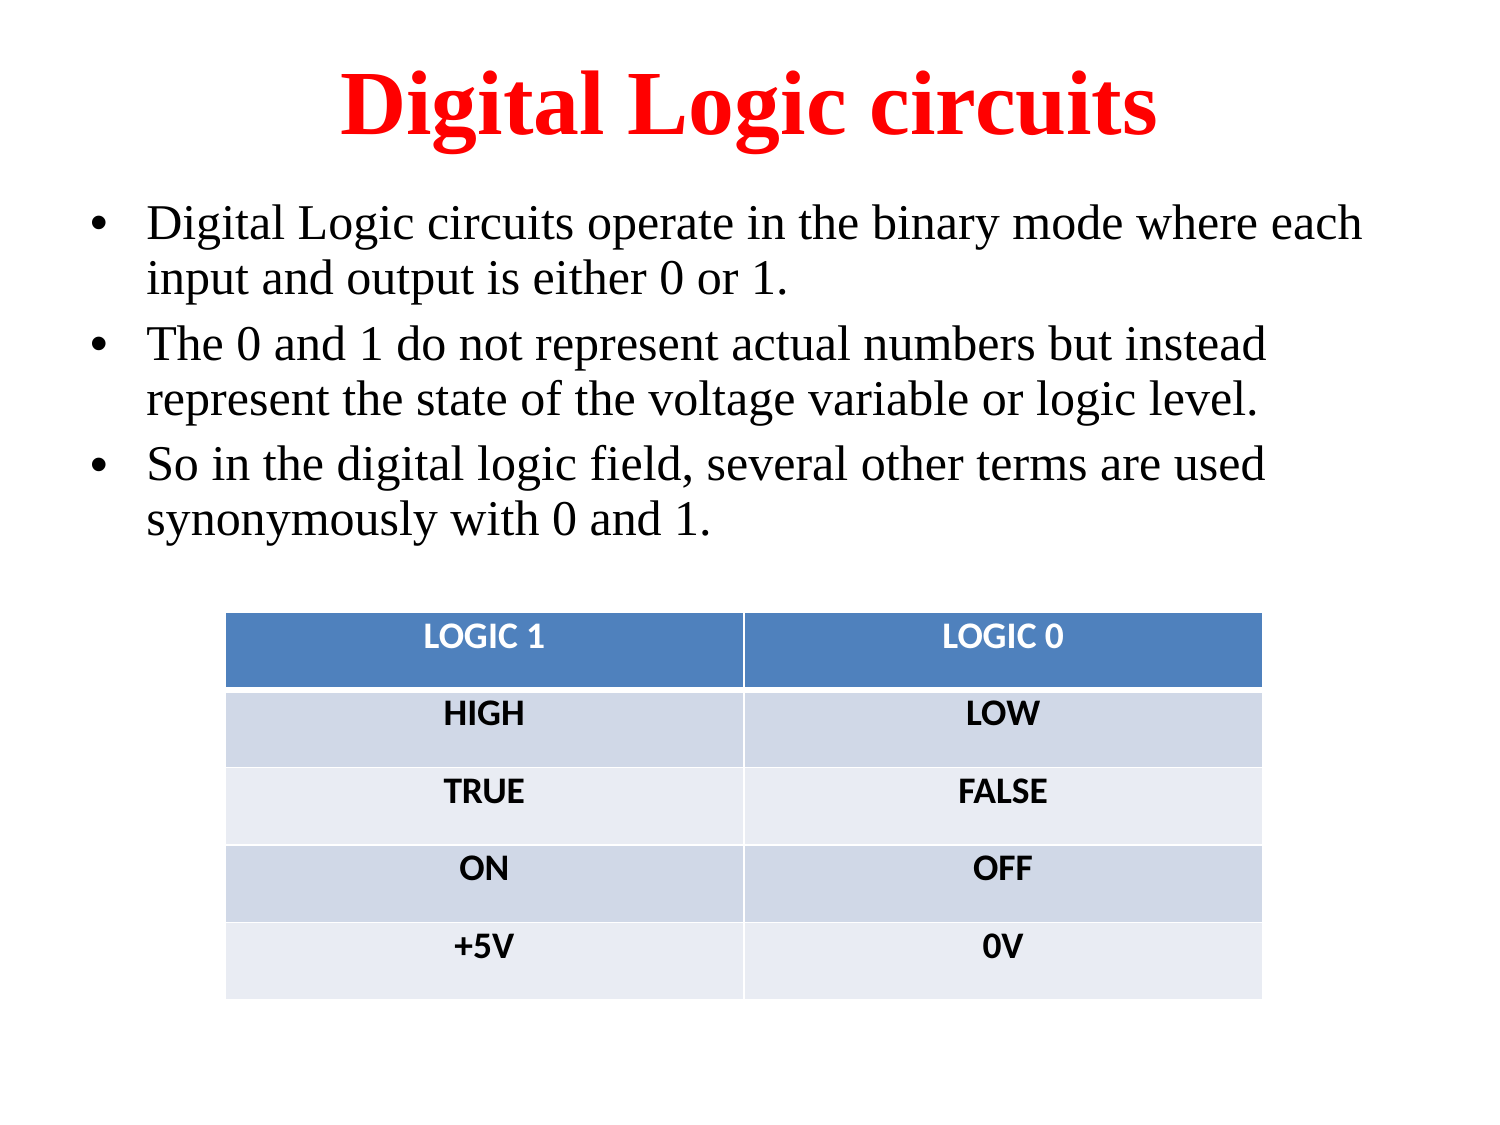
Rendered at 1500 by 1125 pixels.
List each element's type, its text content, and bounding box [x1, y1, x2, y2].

table_cell +5V [226, 923, 743, 999]
title Digital Logic circuits [75, 45, 1425, 163]
table_header LOGIC 1 [226, 613, 743, 687]
table_cell LOW [745, 693, 1262, 767]
list Digital Logic circuits operate in the binary mode where each input and output is either 0 or 1. The 0 and 1 do not represent actual numbers but instead represent the state of the voltage variable or logic level. So in the digital logic field, several other terms are used synonymously with 0 and 1. [75, 187, 1425, 1005]
table_cell HIGH [226, 693, 743, 767]
table_cell FALSE [745, 768, 1262, 844]
table_cell OFF [745, 846, 1262, 922]
table_header LOGIC 0 [745, 613, 1262, 687]
table_cell 0V [745, 923, 1262, 999]
table_cell TRUE [226, 768, 743, 844]
table_cell ON [226, 846, 743, 922]
